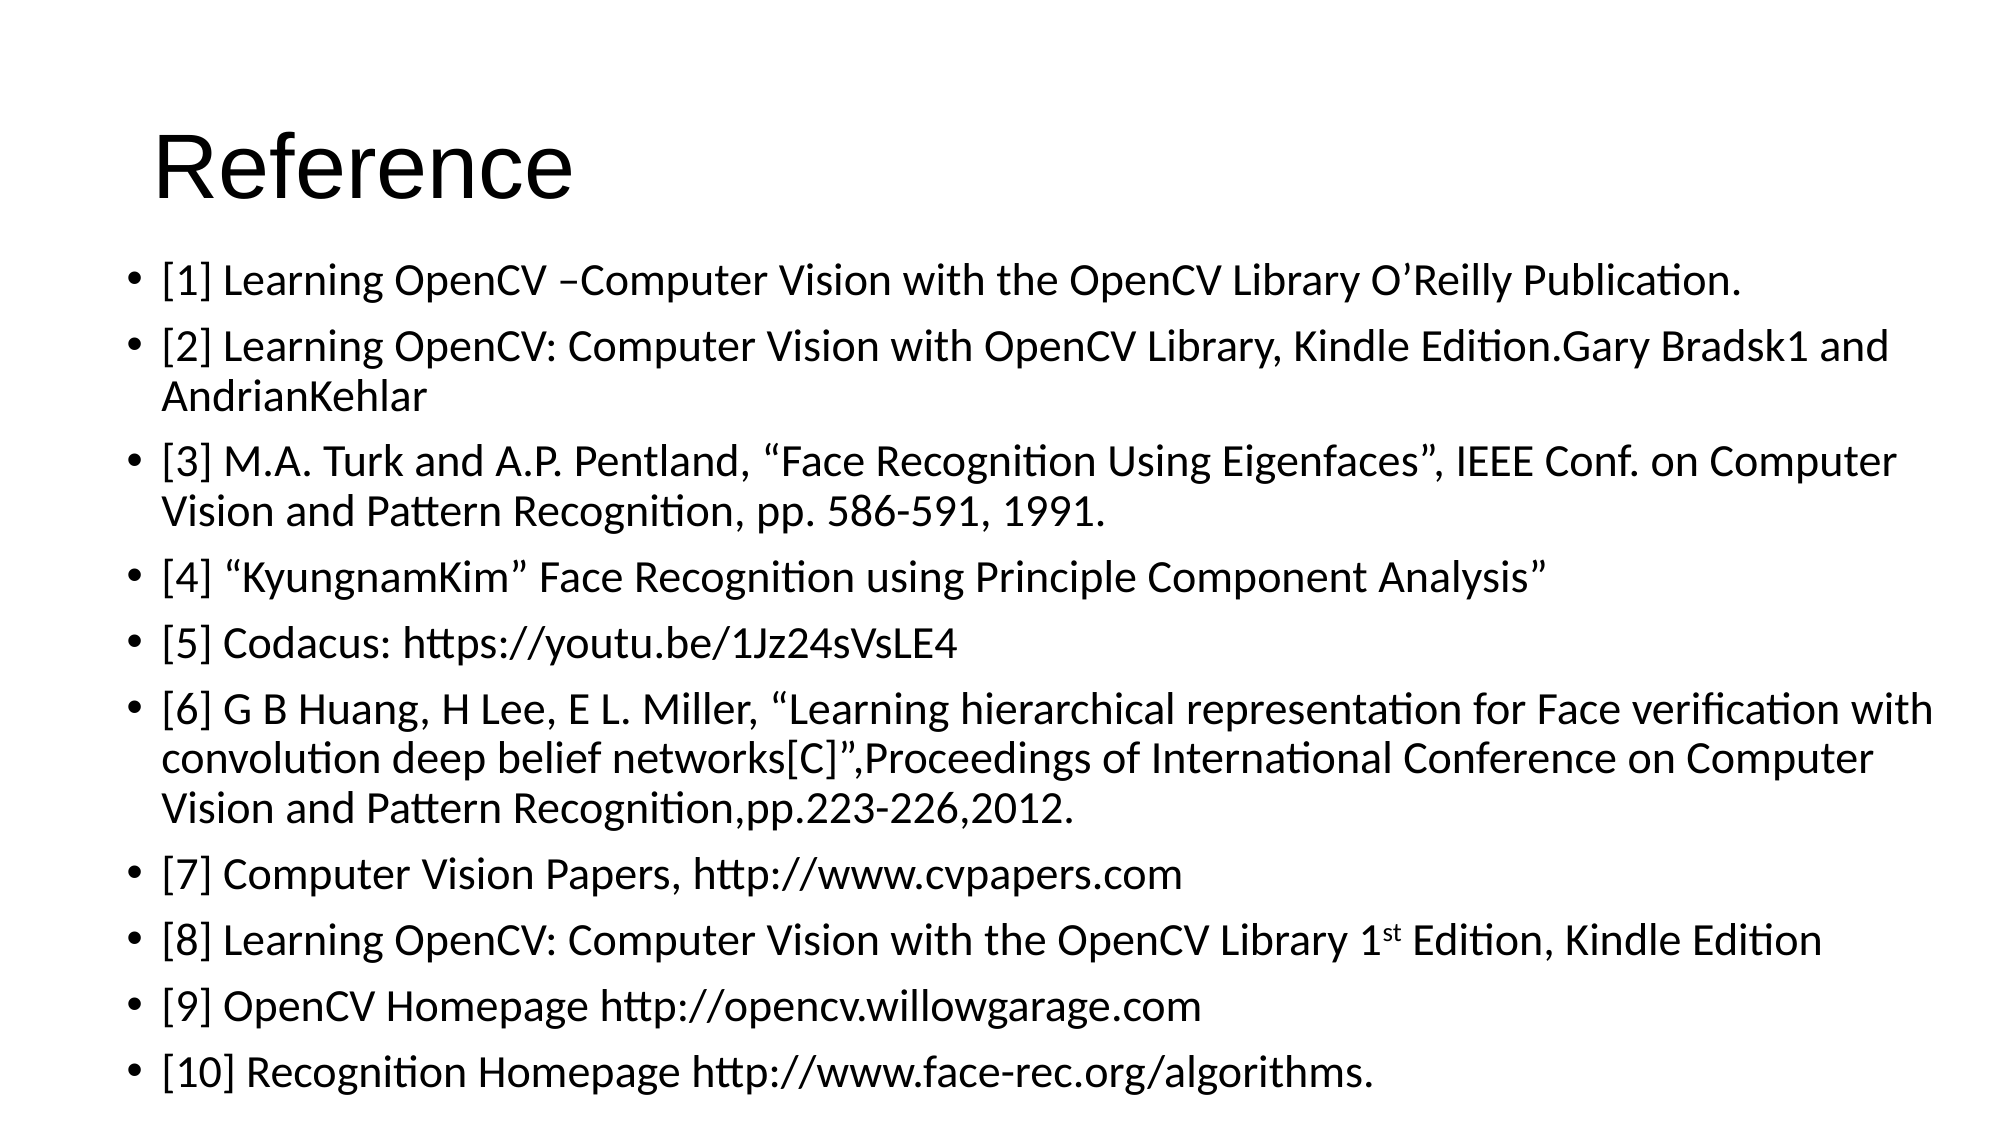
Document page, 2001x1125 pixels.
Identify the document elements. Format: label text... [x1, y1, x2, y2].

list [1] Learning OpenCV –Computer Vision with the OpenCV Library O’Reilly Publication. [2] Learning OpenCV: Computer Vision with OpenCV Library, Kindle Edition.Gary Bradsk1 and AndrianKehlar [3] M.A. Turk and A.P. Pentland, “Face Recognition Using Eigenfaces”, IEEE Conf. on Computer Vision and Pattern Recognition, pp. 586-591, 1991. [4] “KyungnamKim” Face Recognition using Principle Component Analysis” [5] Codacus: https://youtu.be/1Jz24sVsLE4 [6] G B Huang, H Lee, E L. Miller, “Learning hierarchical representation for Face verification with convolution deep belief networks[C]”,Proceedings of International Conference on Computer Vision and Pattern Recognition,pp.223-226,2012. [7] Computer Vision Papers, http://www.cvpapers.com [8] Learning OpenCV: Computer Vision with the OpenCV Library 1st Edition, Kindle Edition [9] OpenCV Homepage http://opencv.willowgarage.com [10] Recognition Homepage http://www.face-rec.org/algorithms. [111, 248, 1972, 1105]
title Reference [137, 59, 1863, 248]
